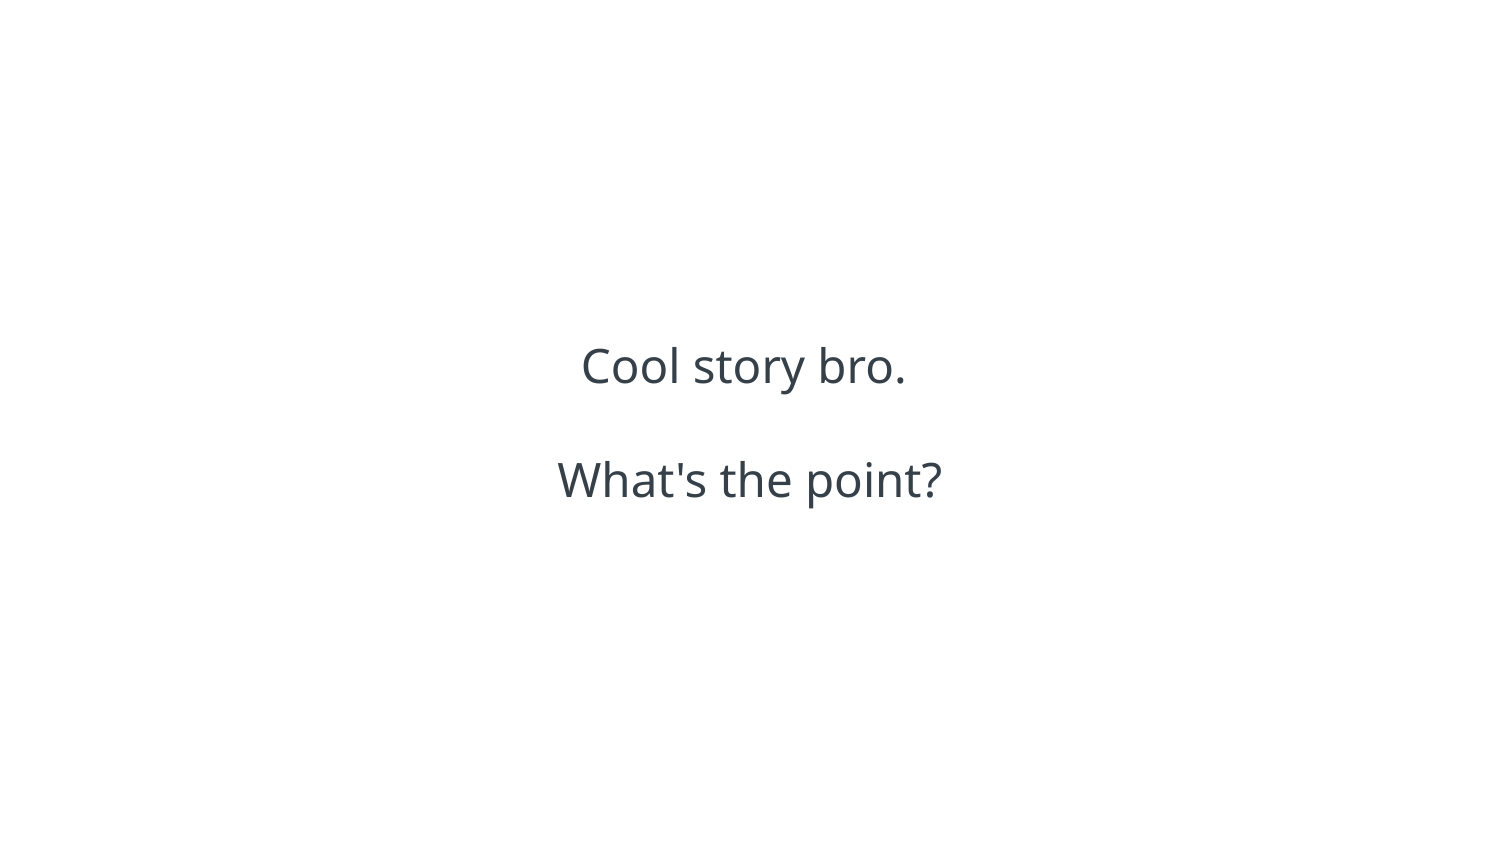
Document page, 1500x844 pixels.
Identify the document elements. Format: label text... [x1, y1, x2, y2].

title Cool story bro. What's the point? [74, 328, 1426, 516]
